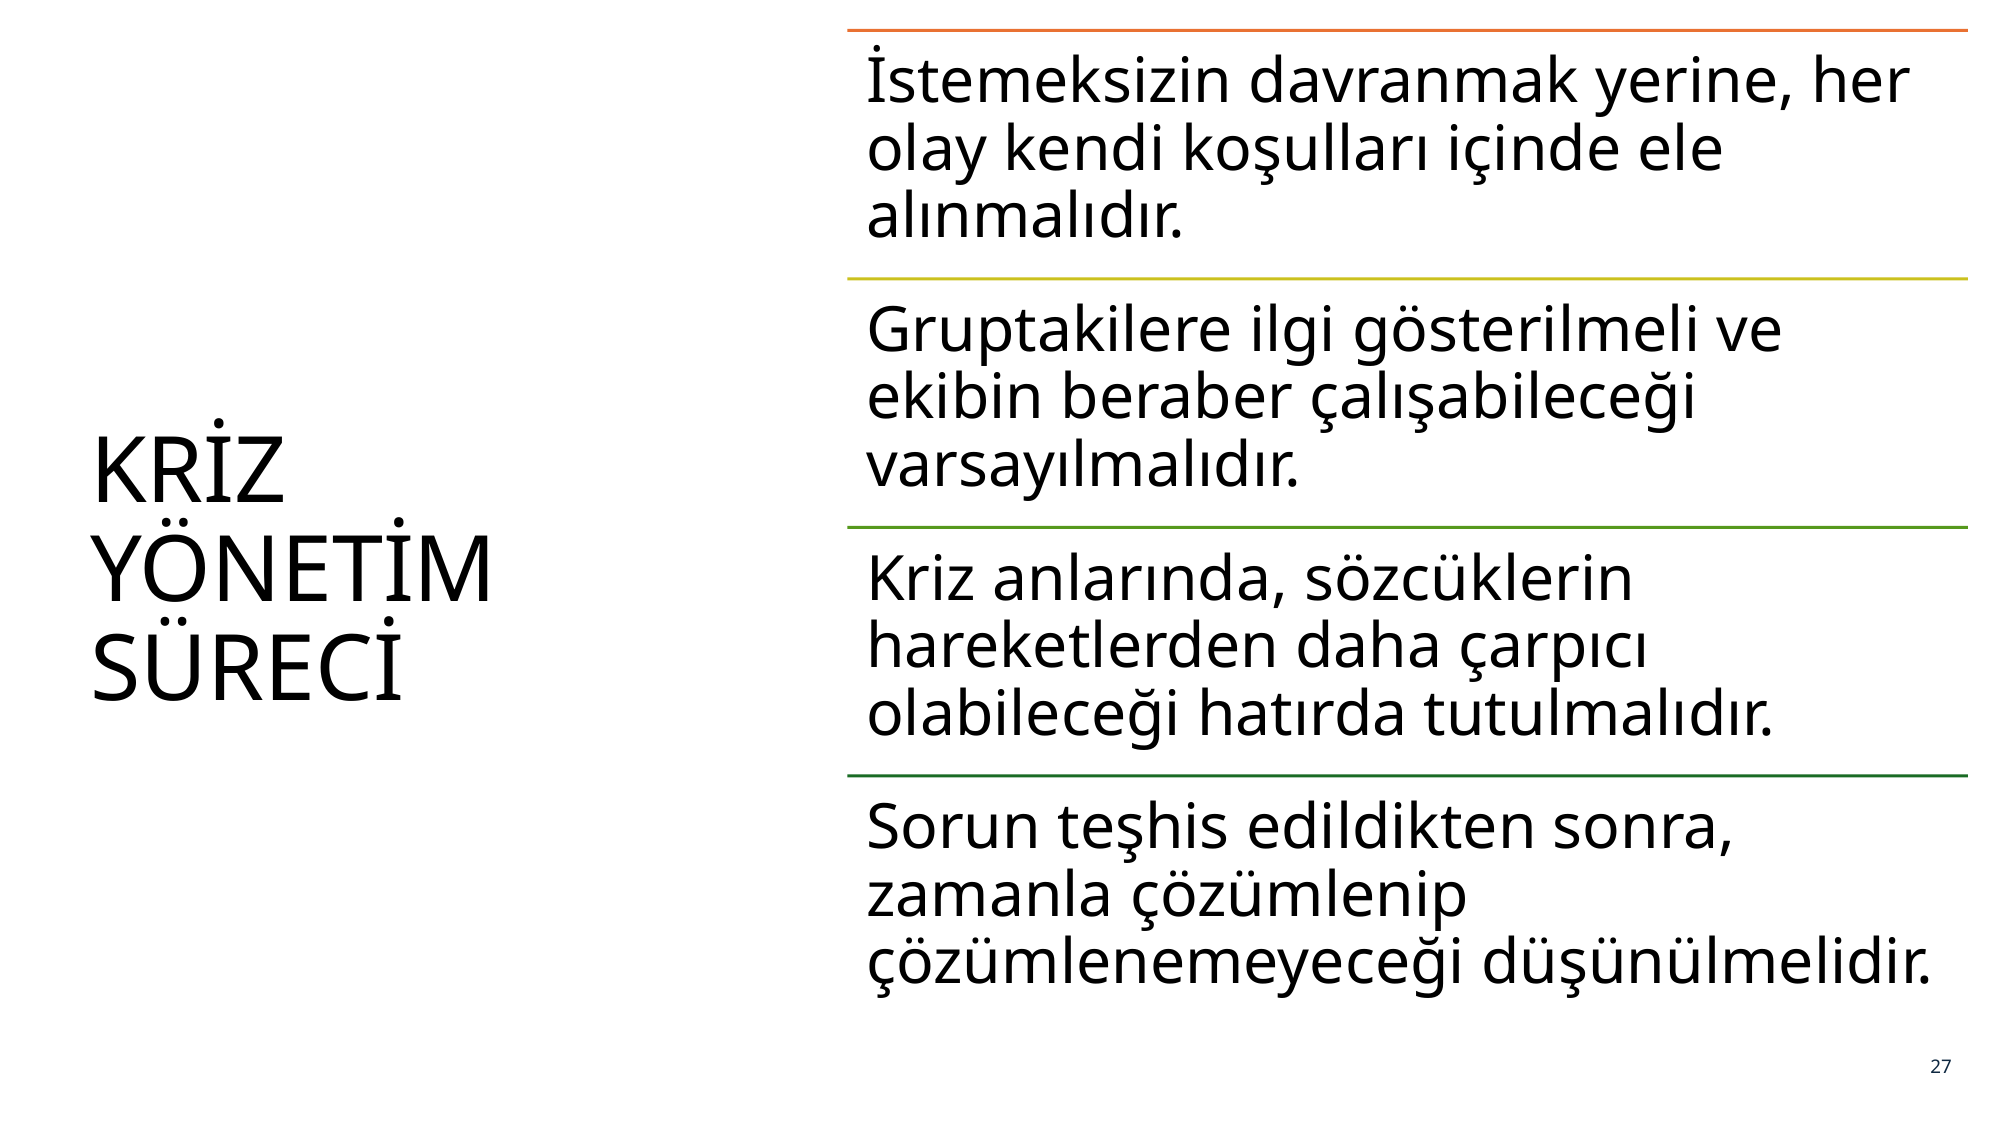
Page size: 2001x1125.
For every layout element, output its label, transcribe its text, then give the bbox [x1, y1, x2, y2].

slide_number 27 [1835, 1037, 1967, 1098]
title KRİZ YÖNETİM SÜRECİ [75, 118, 688, 1026]
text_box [846, 29, 1969, 1025]
